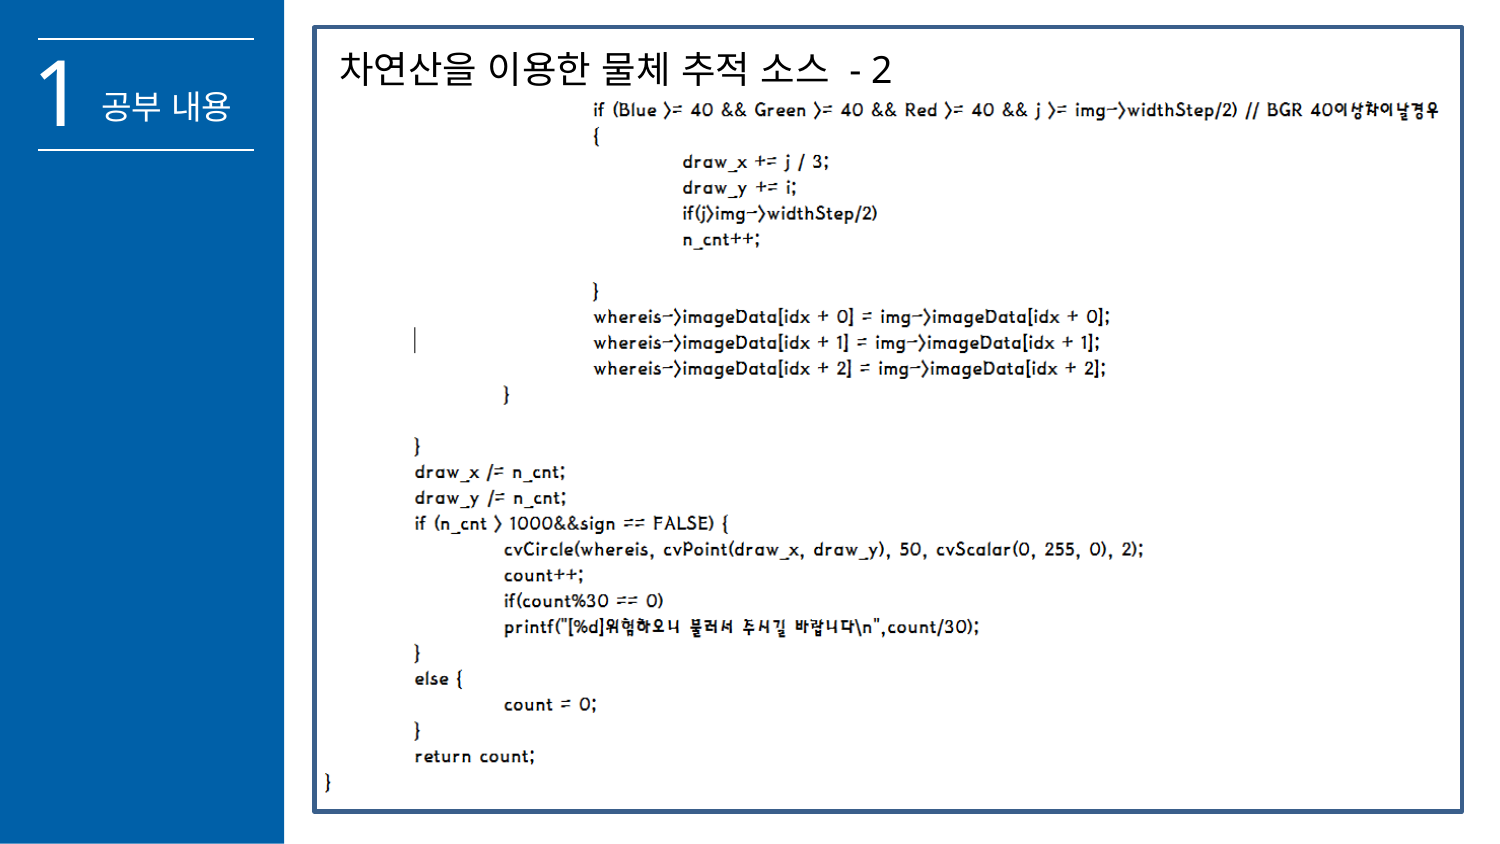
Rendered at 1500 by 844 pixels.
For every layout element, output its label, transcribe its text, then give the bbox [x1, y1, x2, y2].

text_box 공부 내용 [86, 78, 271, 134]
text_box 1 [17, 27, 242, 152]
text_box 차연산을 이용한 물체 추적 소스 - 2 [324, 38, 1462, 99]
picture [322, 99, 1448, 800]
text_box [0, 0, 286, 844]
text_box [312, 25, 1464, 814]
